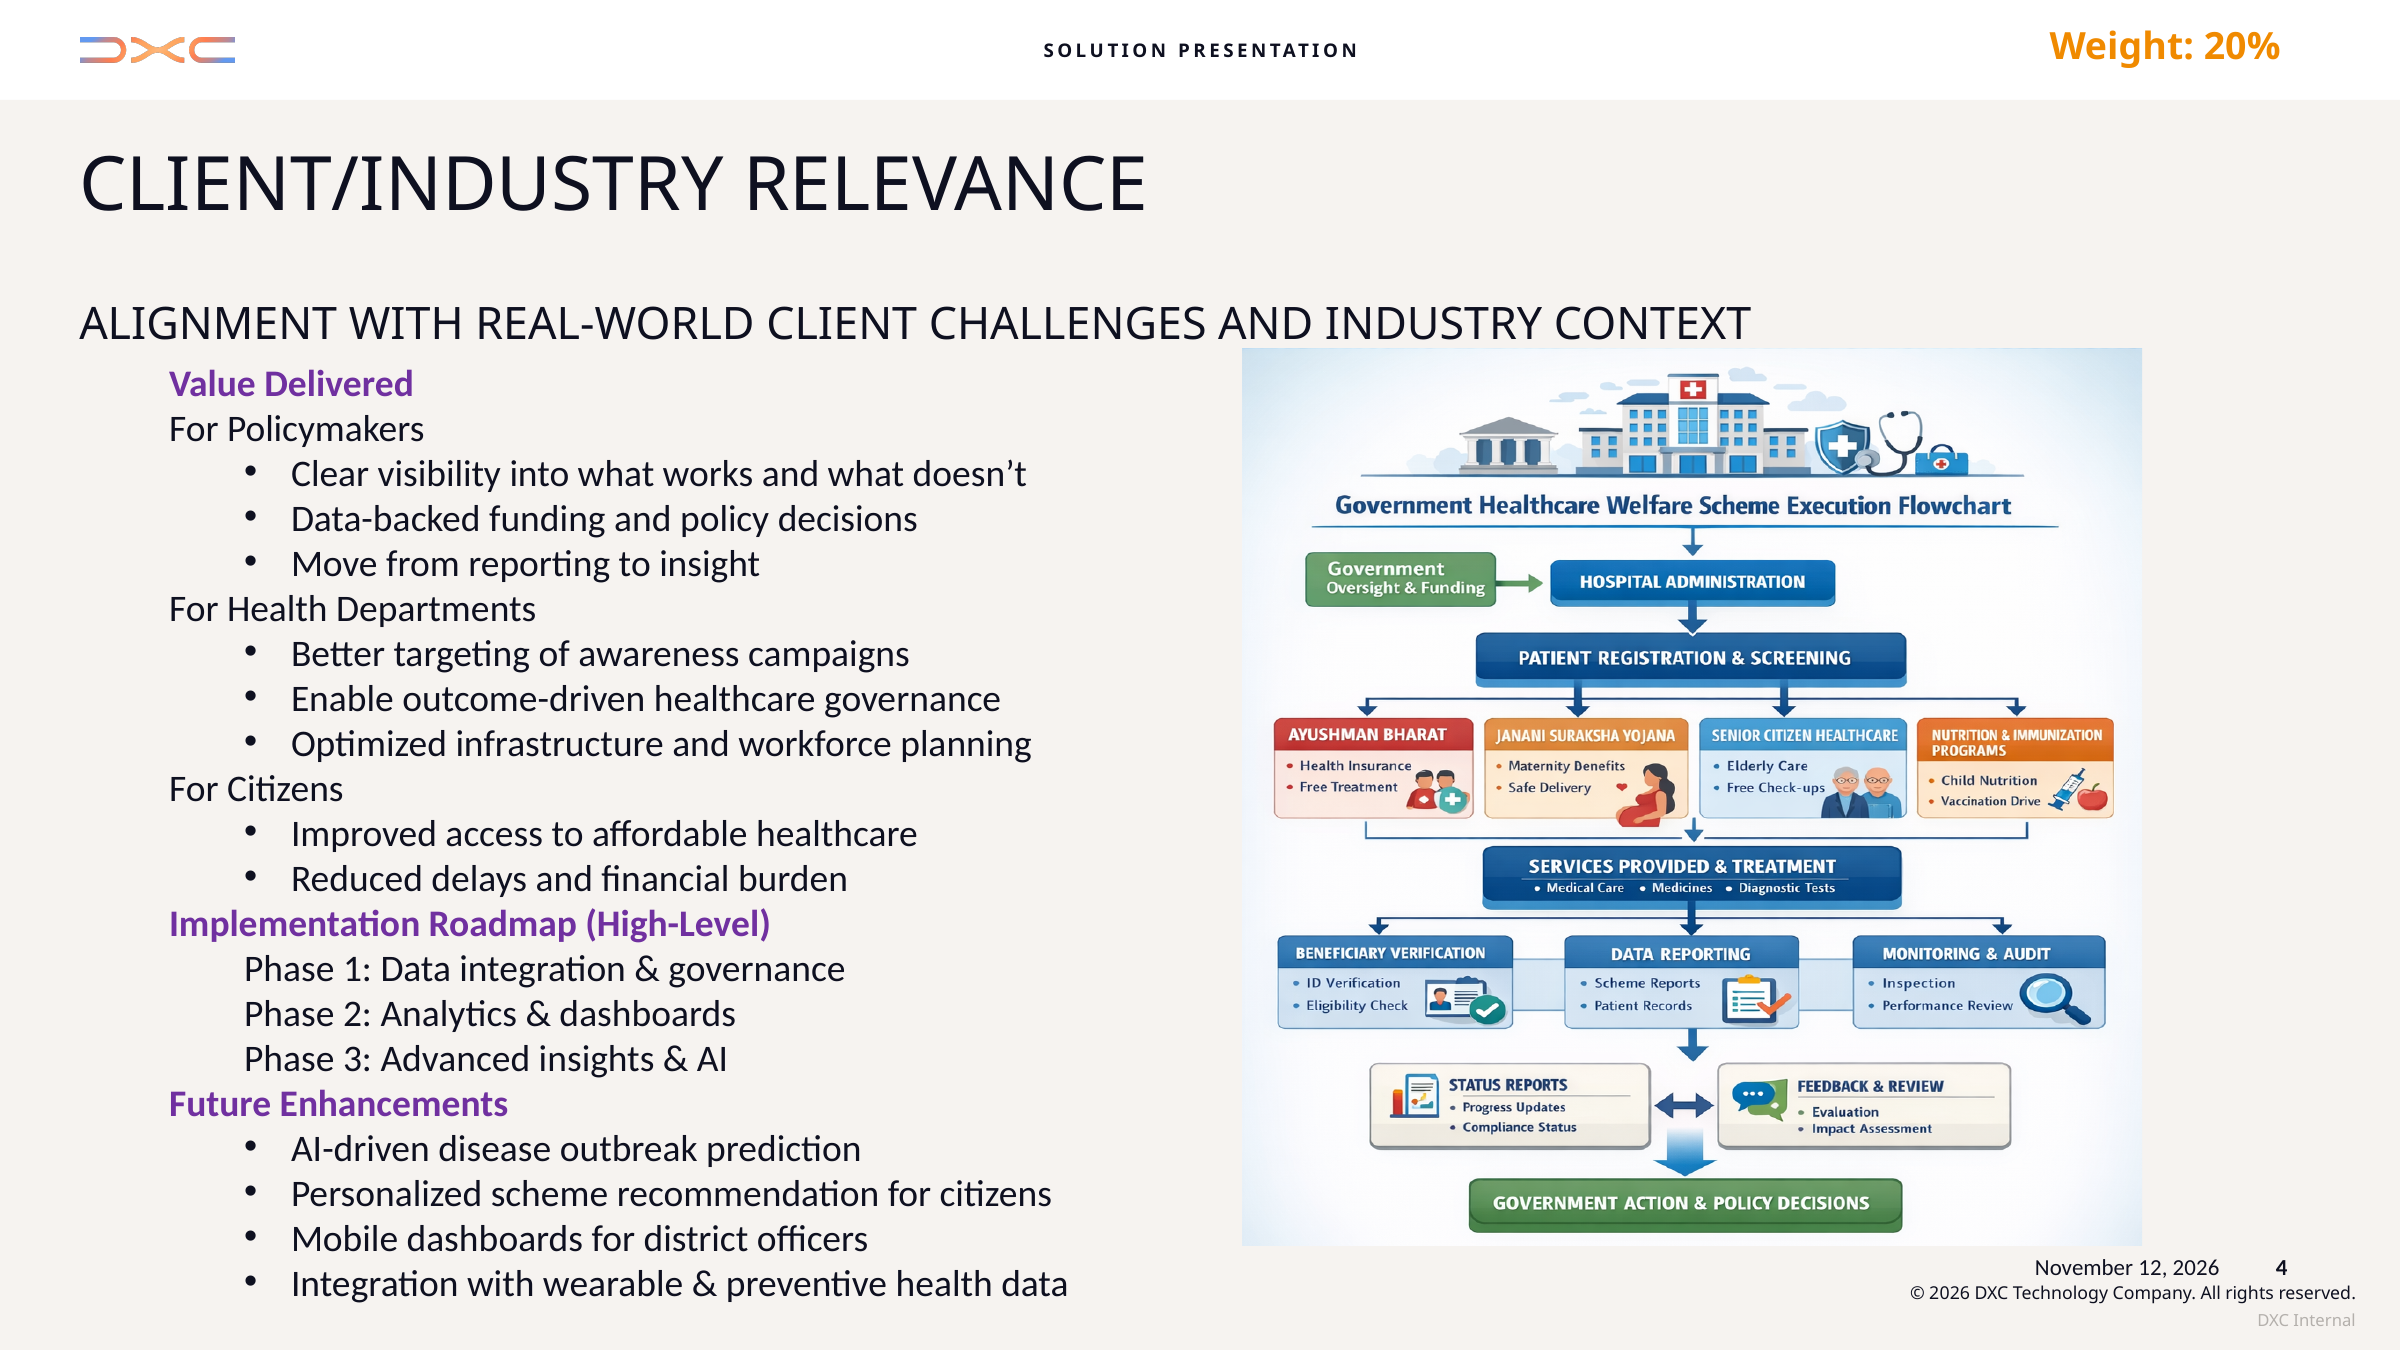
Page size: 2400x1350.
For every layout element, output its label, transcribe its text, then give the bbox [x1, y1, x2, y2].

title Client/Industry Relevance [79, 145, 2325, 241]
text_box Value Delivered For Policymakers Clear visibility into what works and what doesn’t Data-backed funding and policy decisions Move from reporting to insight For Health Departments Better targeting of awareness campaigns Enable outcome-driven healthcare governance Optimized infrastructure and workforce planning For Citizens Improved access to affordable healthcare Reduced delays and financial burden Implementation Roadmap (High-Level) Phase 1: Data integration & governance Phase 2: Analytics & dashboards Phase 3: Advanced insights & AI Future Enhancements AI-driven disease outbreak prediction Personalized scheme recommendation for citizens Mobile dashboards for district officers Integration with wearable & preventive health data [79, 351, 2296, 1311]
text_box Alignment with real-world client challenges and industry context [79, 284, 2325, 349]
picture [1242, 348, 2143, 1246]
text_box Weight: 20% [1615, 20, 2296, 76]
picture [80, 37, 235, 63]
